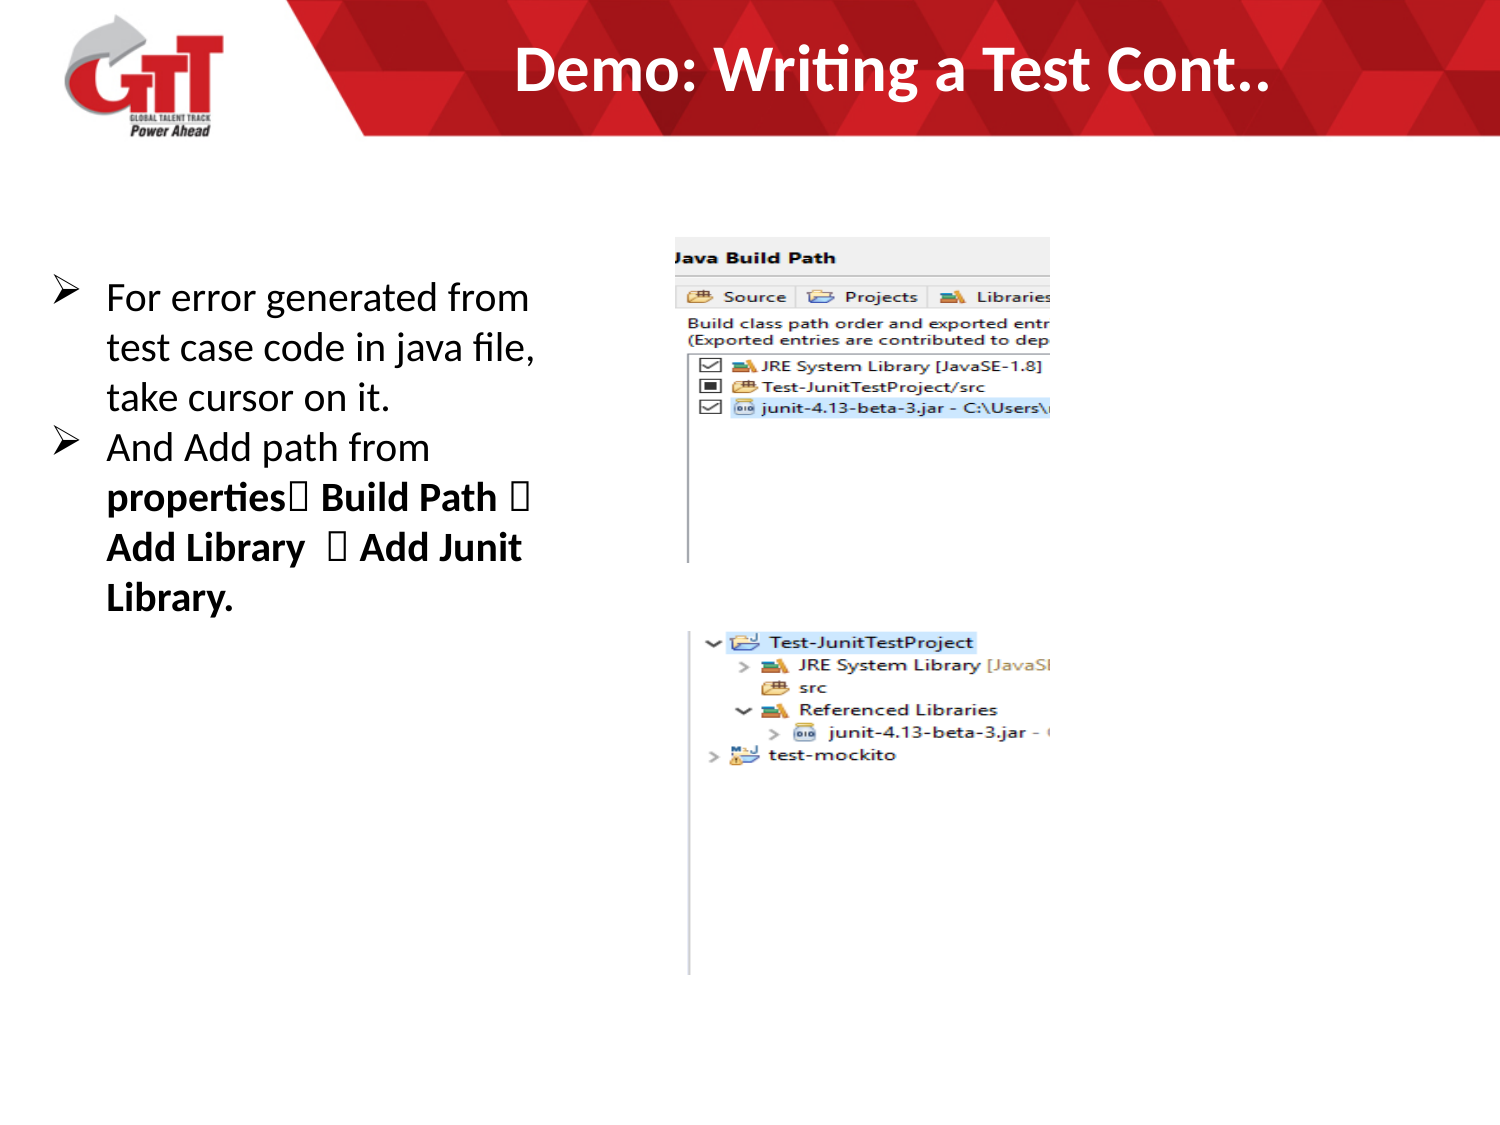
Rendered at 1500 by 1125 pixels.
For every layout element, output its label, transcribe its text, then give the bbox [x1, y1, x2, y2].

text_box For error generated from test case code in java file, take cursor on it. And Add path from properties Build Path  Add Library  Add Junit Library. [35, 262, 615, 628]
picture [0, 0, 1500, 1125]
title Demo: Writing a Test Cont.. [324, 12, 1463, 118]
